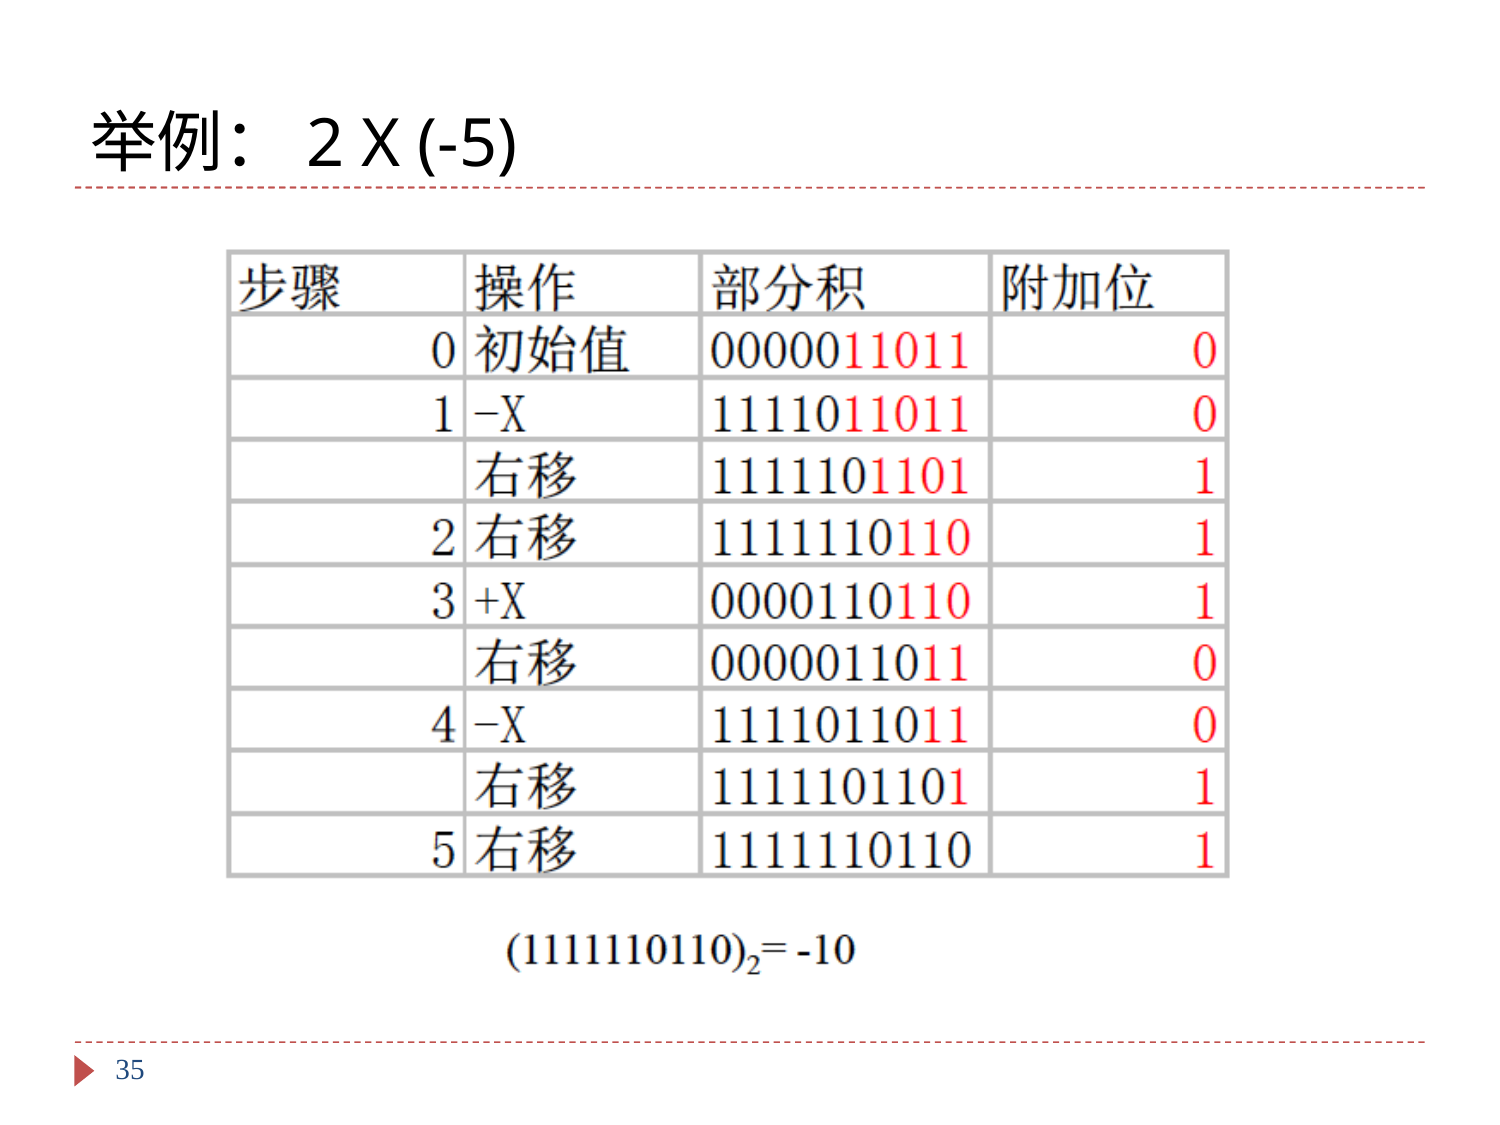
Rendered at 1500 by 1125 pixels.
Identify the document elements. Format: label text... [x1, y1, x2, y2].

picture [218, 243, 1243, 978]
slide_number 35 [100, 1042, 426, 1103]
title 举例：2 X (-5) [75, 24, 1425, 188]
